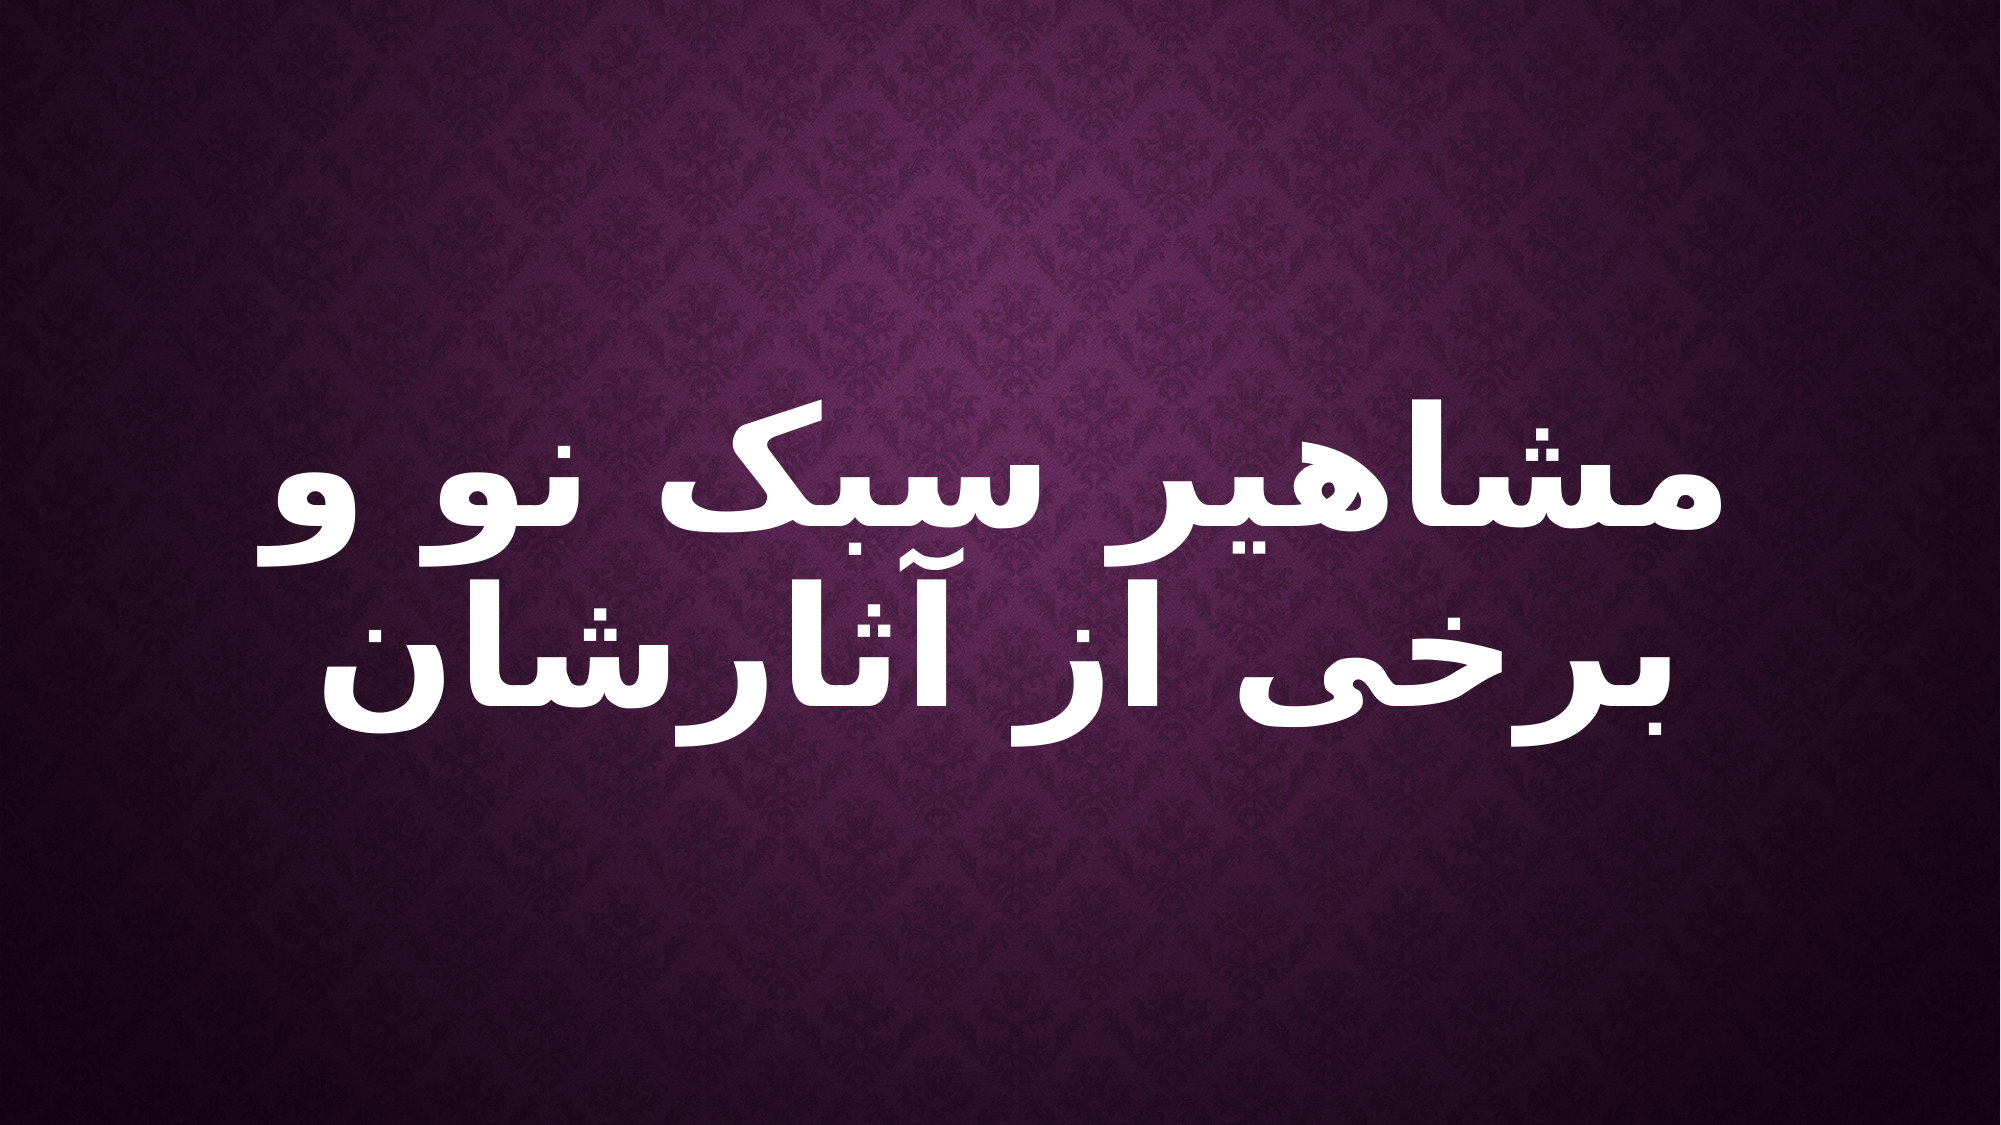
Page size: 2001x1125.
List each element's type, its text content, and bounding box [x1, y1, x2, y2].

title مشاهیر سبک نو و برخی از آثارشان [0, 0, 2000, 1125]
